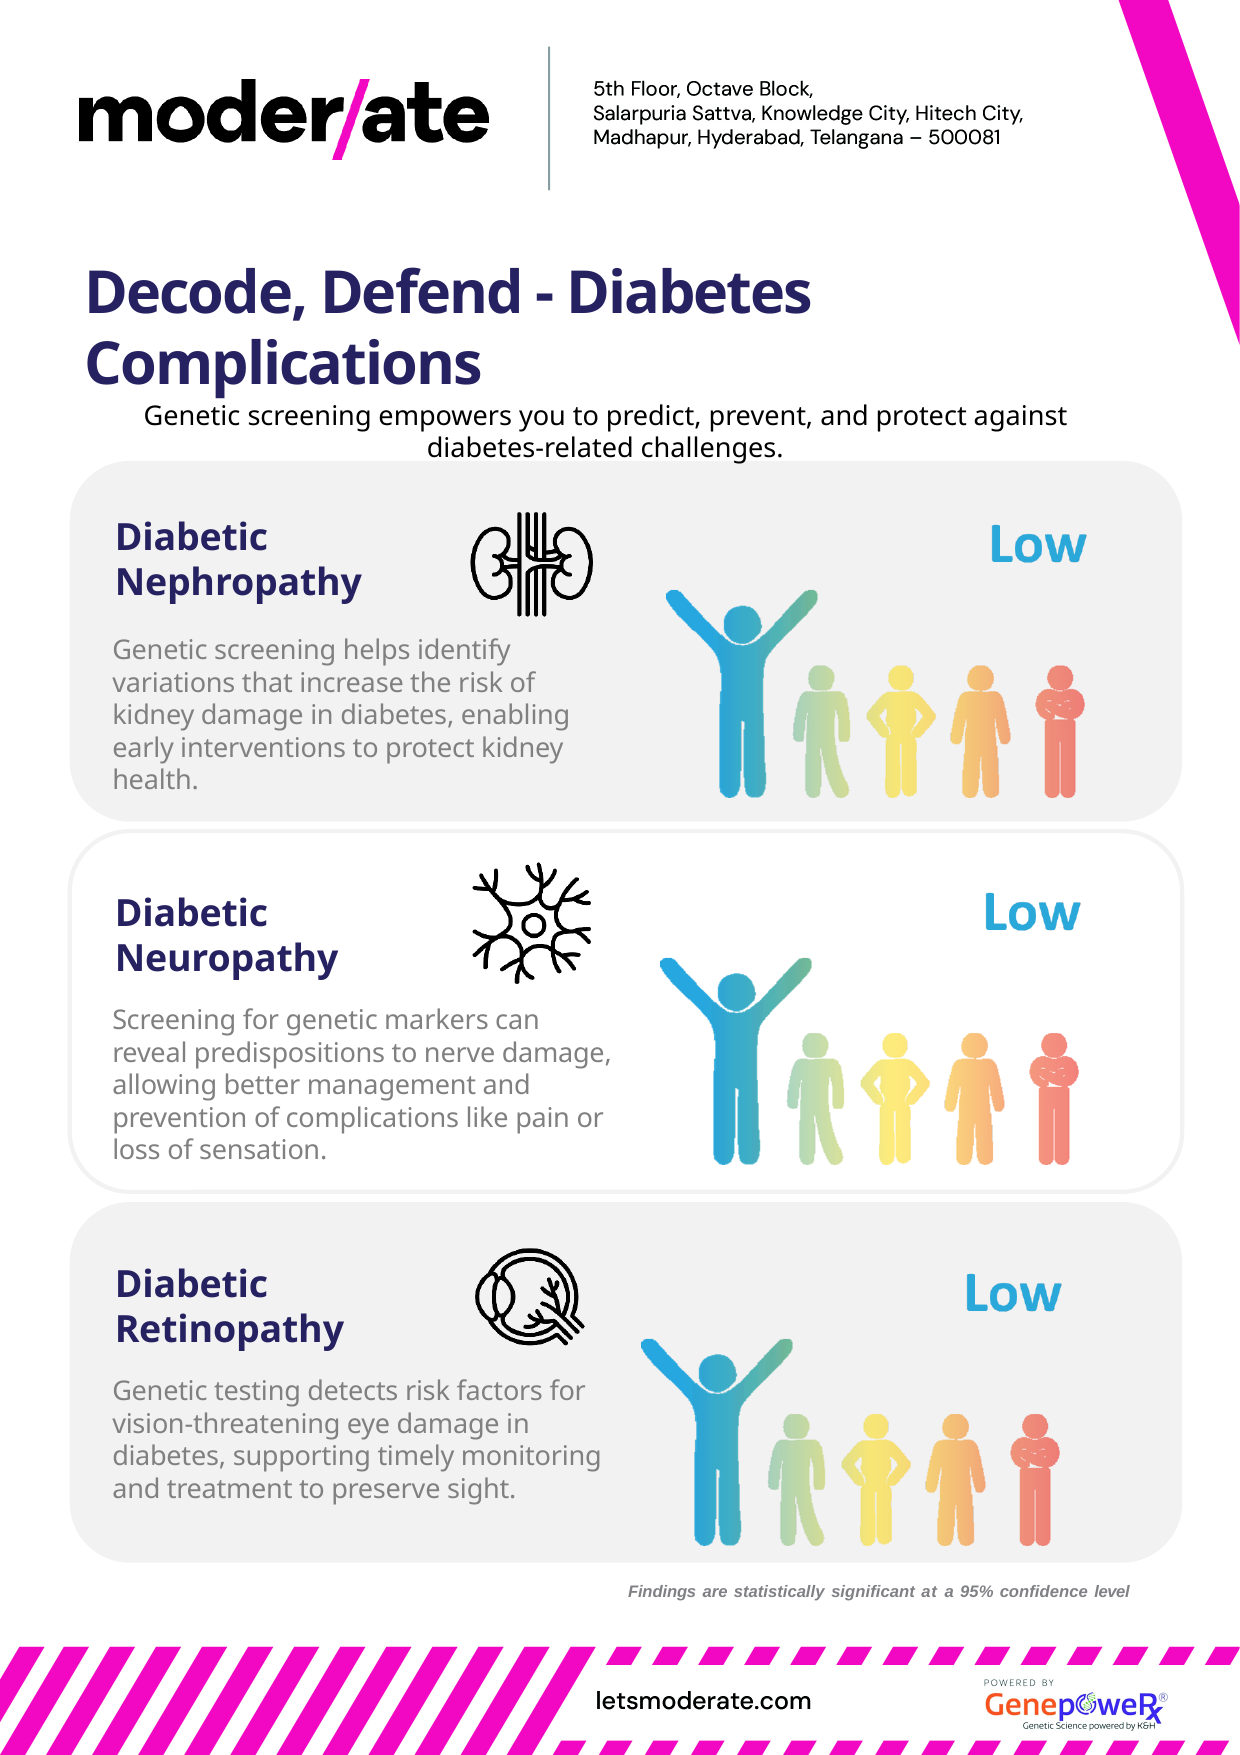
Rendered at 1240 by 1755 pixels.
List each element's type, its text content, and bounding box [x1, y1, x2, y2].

picture [0, 0, 1240, 1755]
text_box [67, 829, 1185, 1194]
text_box Screening for genetic markers can reveal predispositions to nerve damage, allowing better management and prevention of complications like pain or loss of sensation. [110, 1000, 620, 1166]
text_box Diabetic Nephropathy [100, 505, 379, 611]
picture [666, 489, 1136, 798]
text_box [67, 464, 1185, 824]
text_box Findings are statistically significant at a 95% confidence level [626, 1554, 1183, 1601]
text_box Diabetic Retinopathy [100, 1252, 379, 1358]
text_box Diabetic Neuropathy [100, 881, 379, 987]
text_box [67, 1199, 1185, 1565]
picture [464, 496, 599, 631]
text_box Genetic testing detects risk factors for vision-threatening eye damage in diabetes, supporting timely monitoring and treatment to preserve sight. [110, 1371, 620, 1504]
text_box Decode, Defend - Diabetes Complications Genetic screening empowers you to predict, prevent, and protect against diabetes-related challenges. [82, 251, 1240, 464]
text_box Genetic screening helps identify variations that increase the risk of kidney damage in diabetes, enabling early interventions to protect kidney health. [110, 630, 620, 795]
